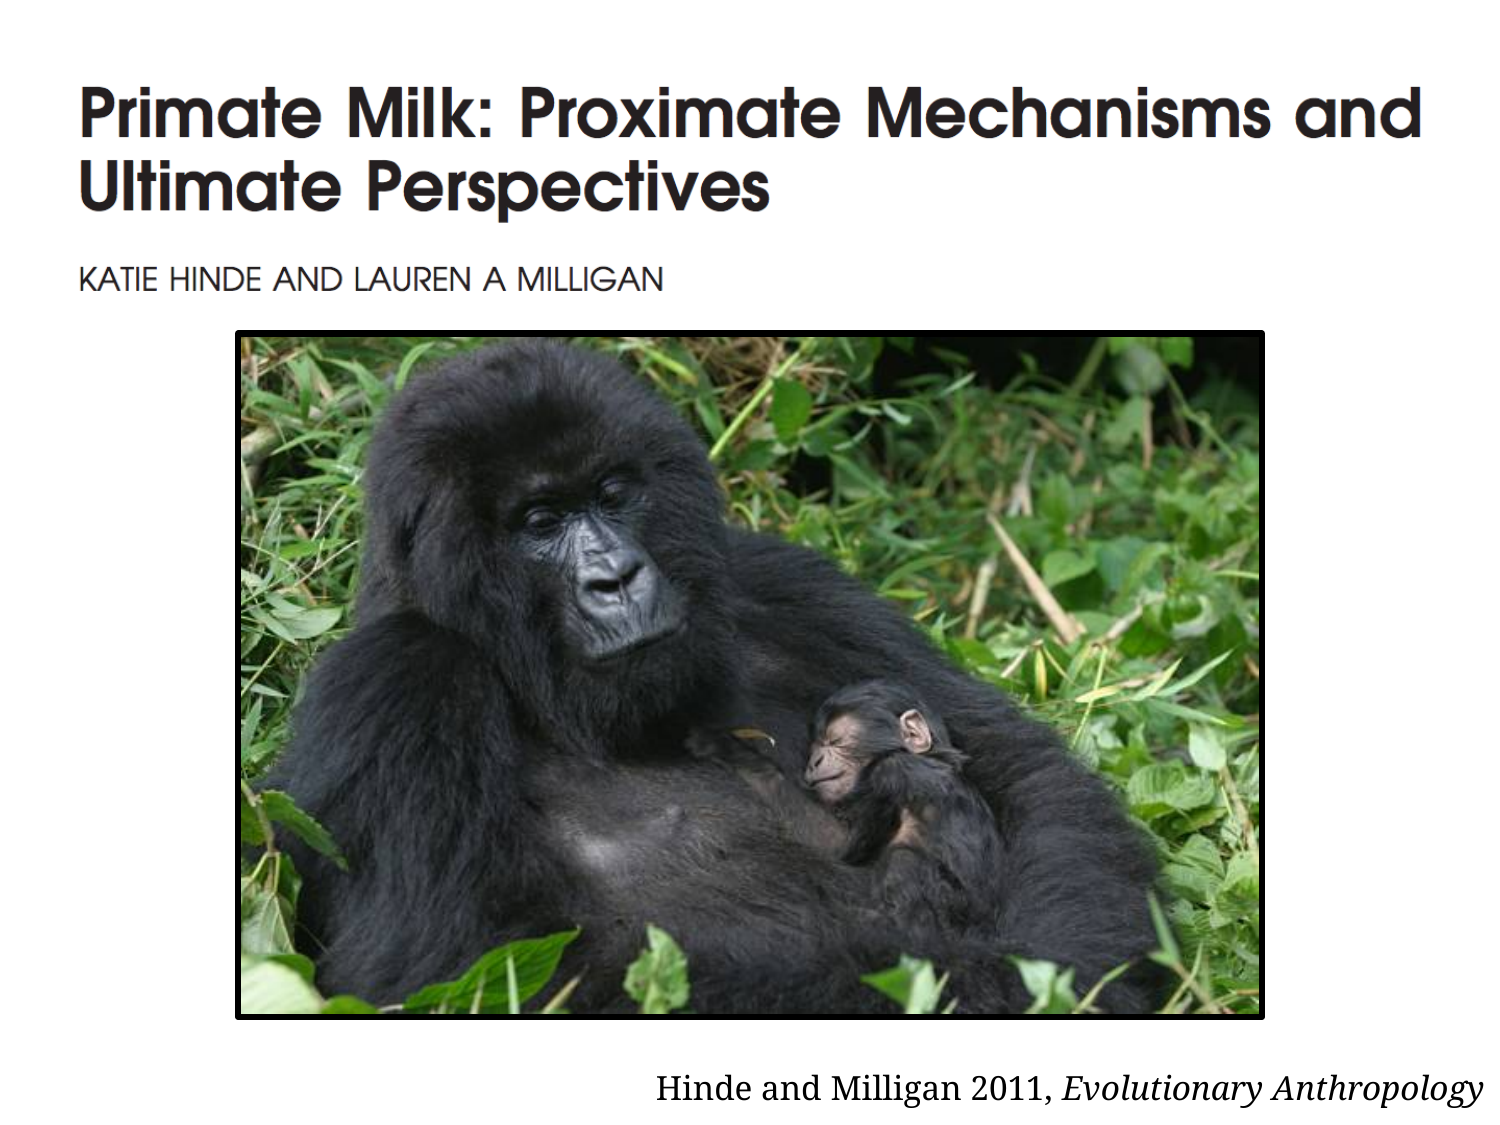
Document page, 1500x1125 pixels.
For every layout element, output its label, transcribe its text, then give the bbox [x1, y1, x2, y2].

text_box Hinde and Milligan 2011, Evolutionary Anthropology [0, 1049, 1500, 1125]
picture [241, 336, 1259, 1014]
picture [60, 67, 1440, 314]
